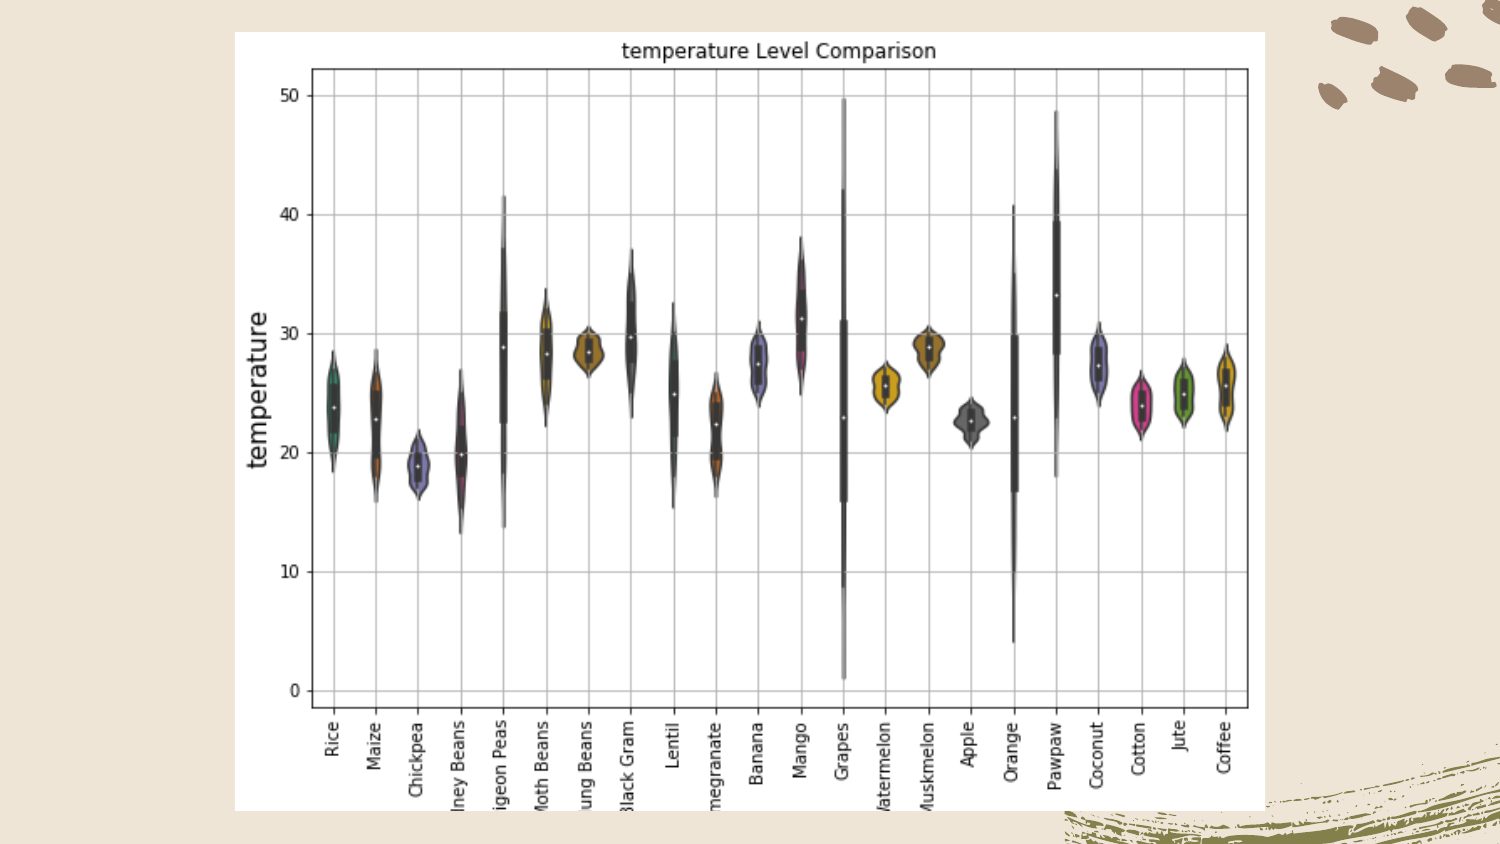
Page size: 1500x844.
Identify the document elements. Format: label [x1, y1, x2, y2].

picture [234, 32, 1266, 811]
